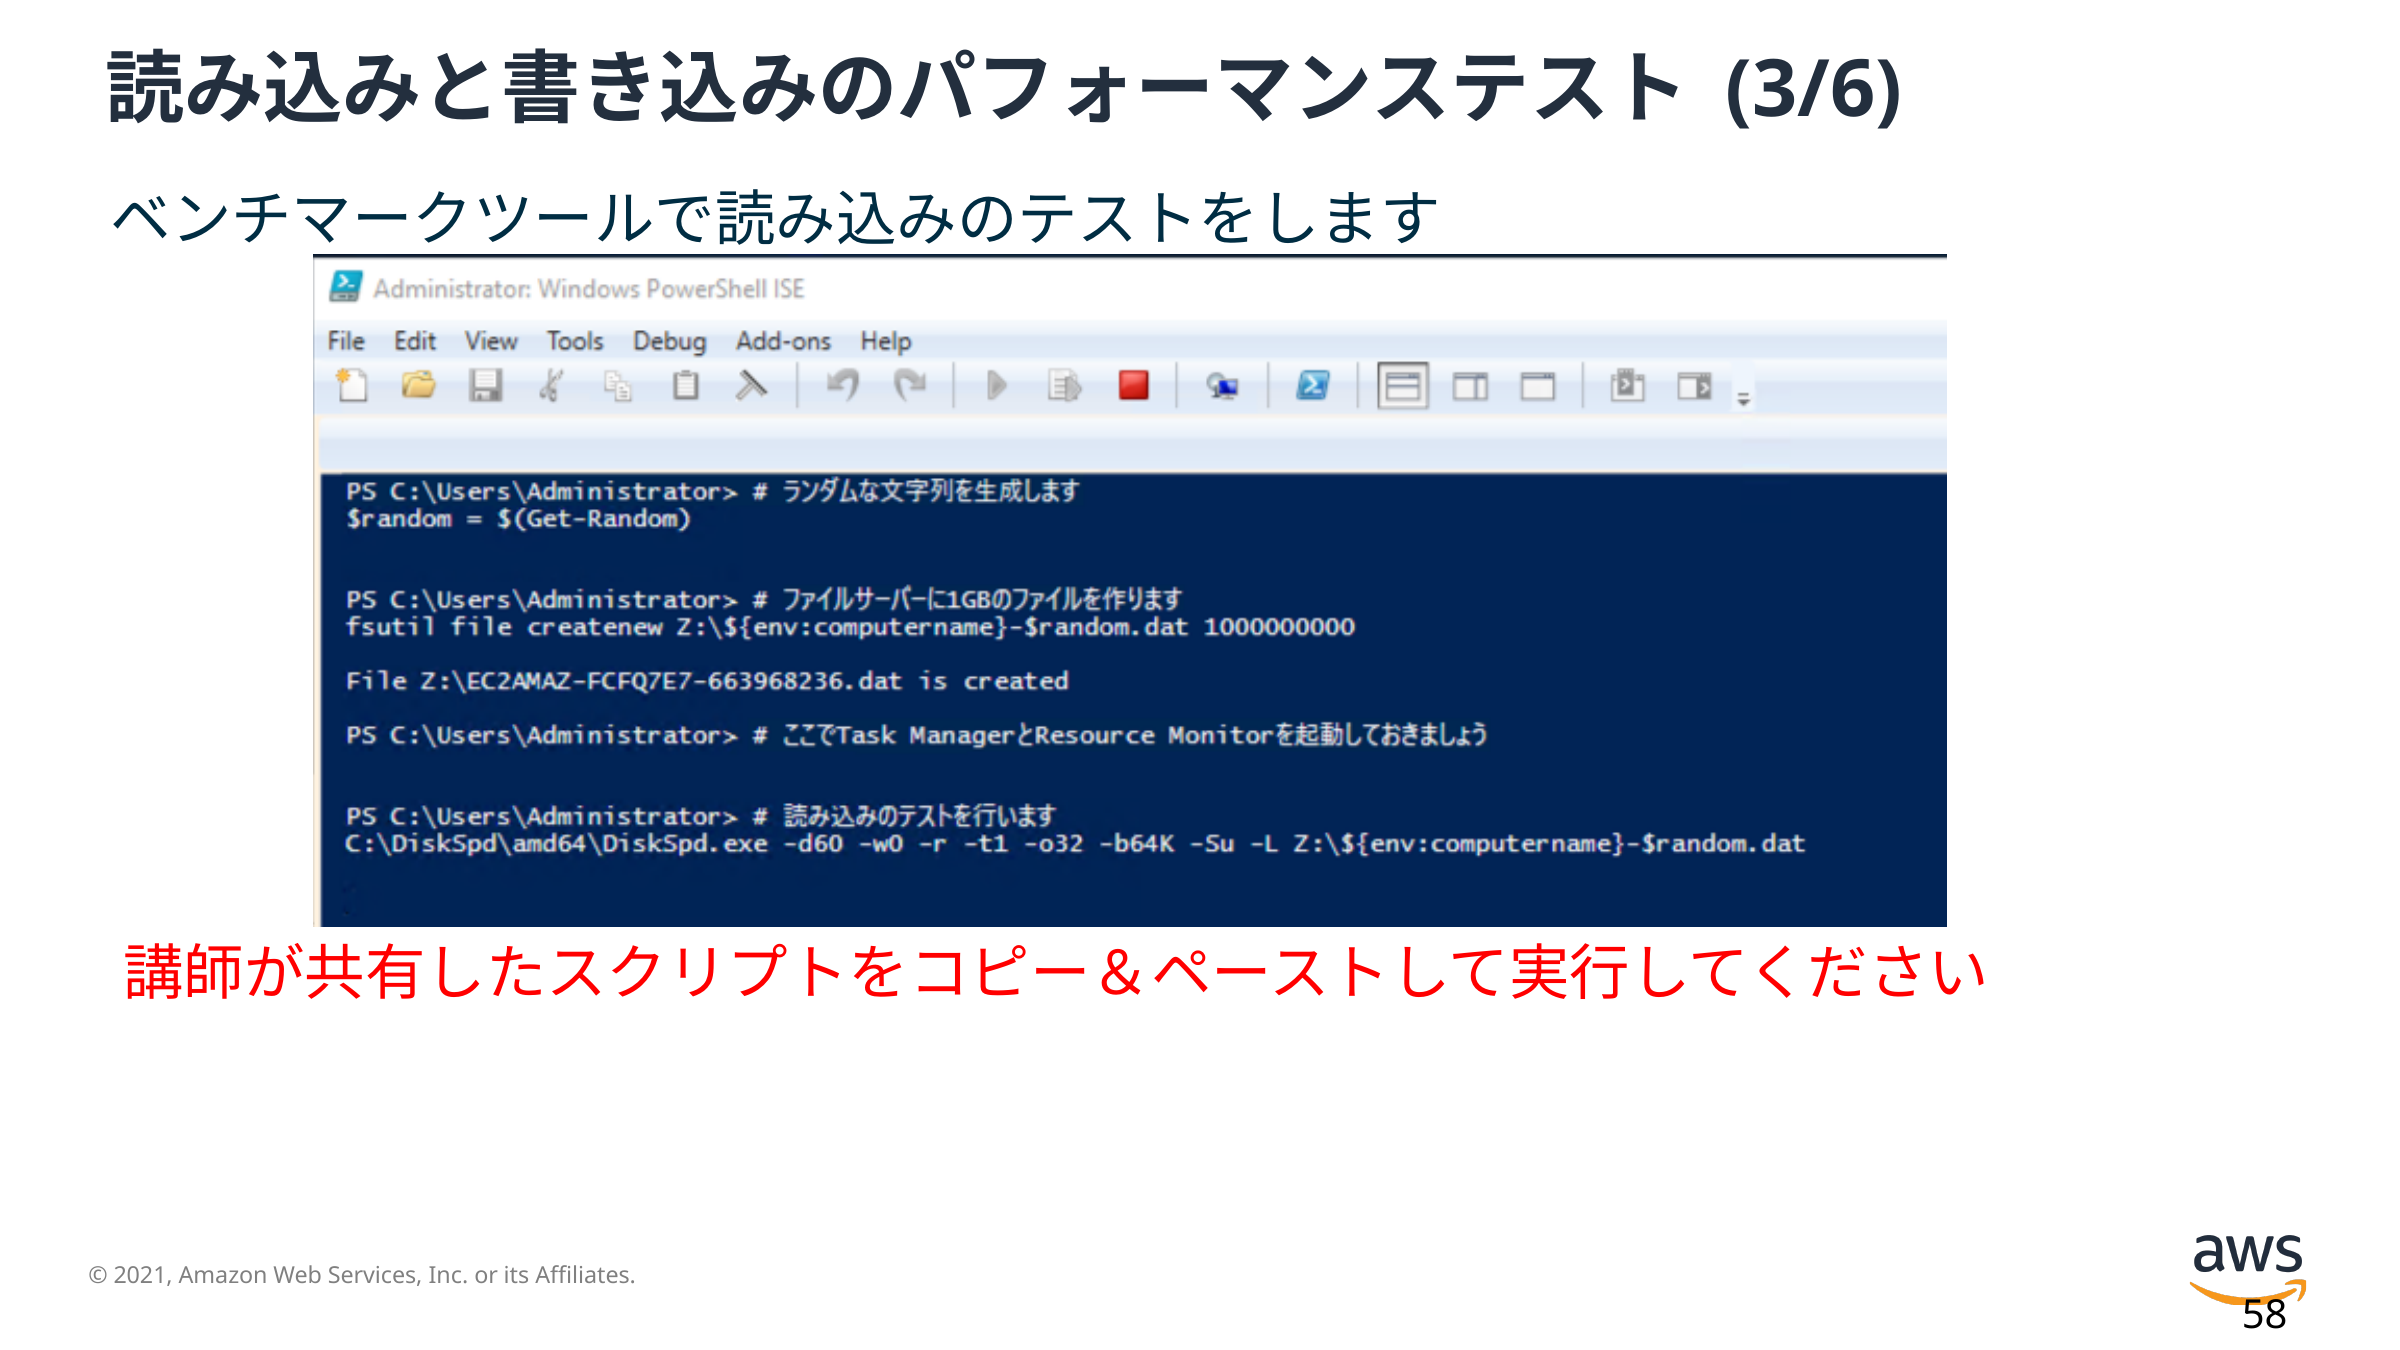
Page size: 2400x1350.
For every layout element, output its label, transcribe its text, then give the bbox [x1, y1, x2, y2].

text_box ベンチマークツールで読み込みのテストをします [95, 173, 1457, 261]
text_box 講師が共有したスクリプトをコピー＆ペーストして実行してください [108, 927, 2087, 1015]
picture [313, 253, 1948, 928]
title 読み込みと書き込みのパフォーマンステスト (3/6) [90, 30, 2307, 174]
